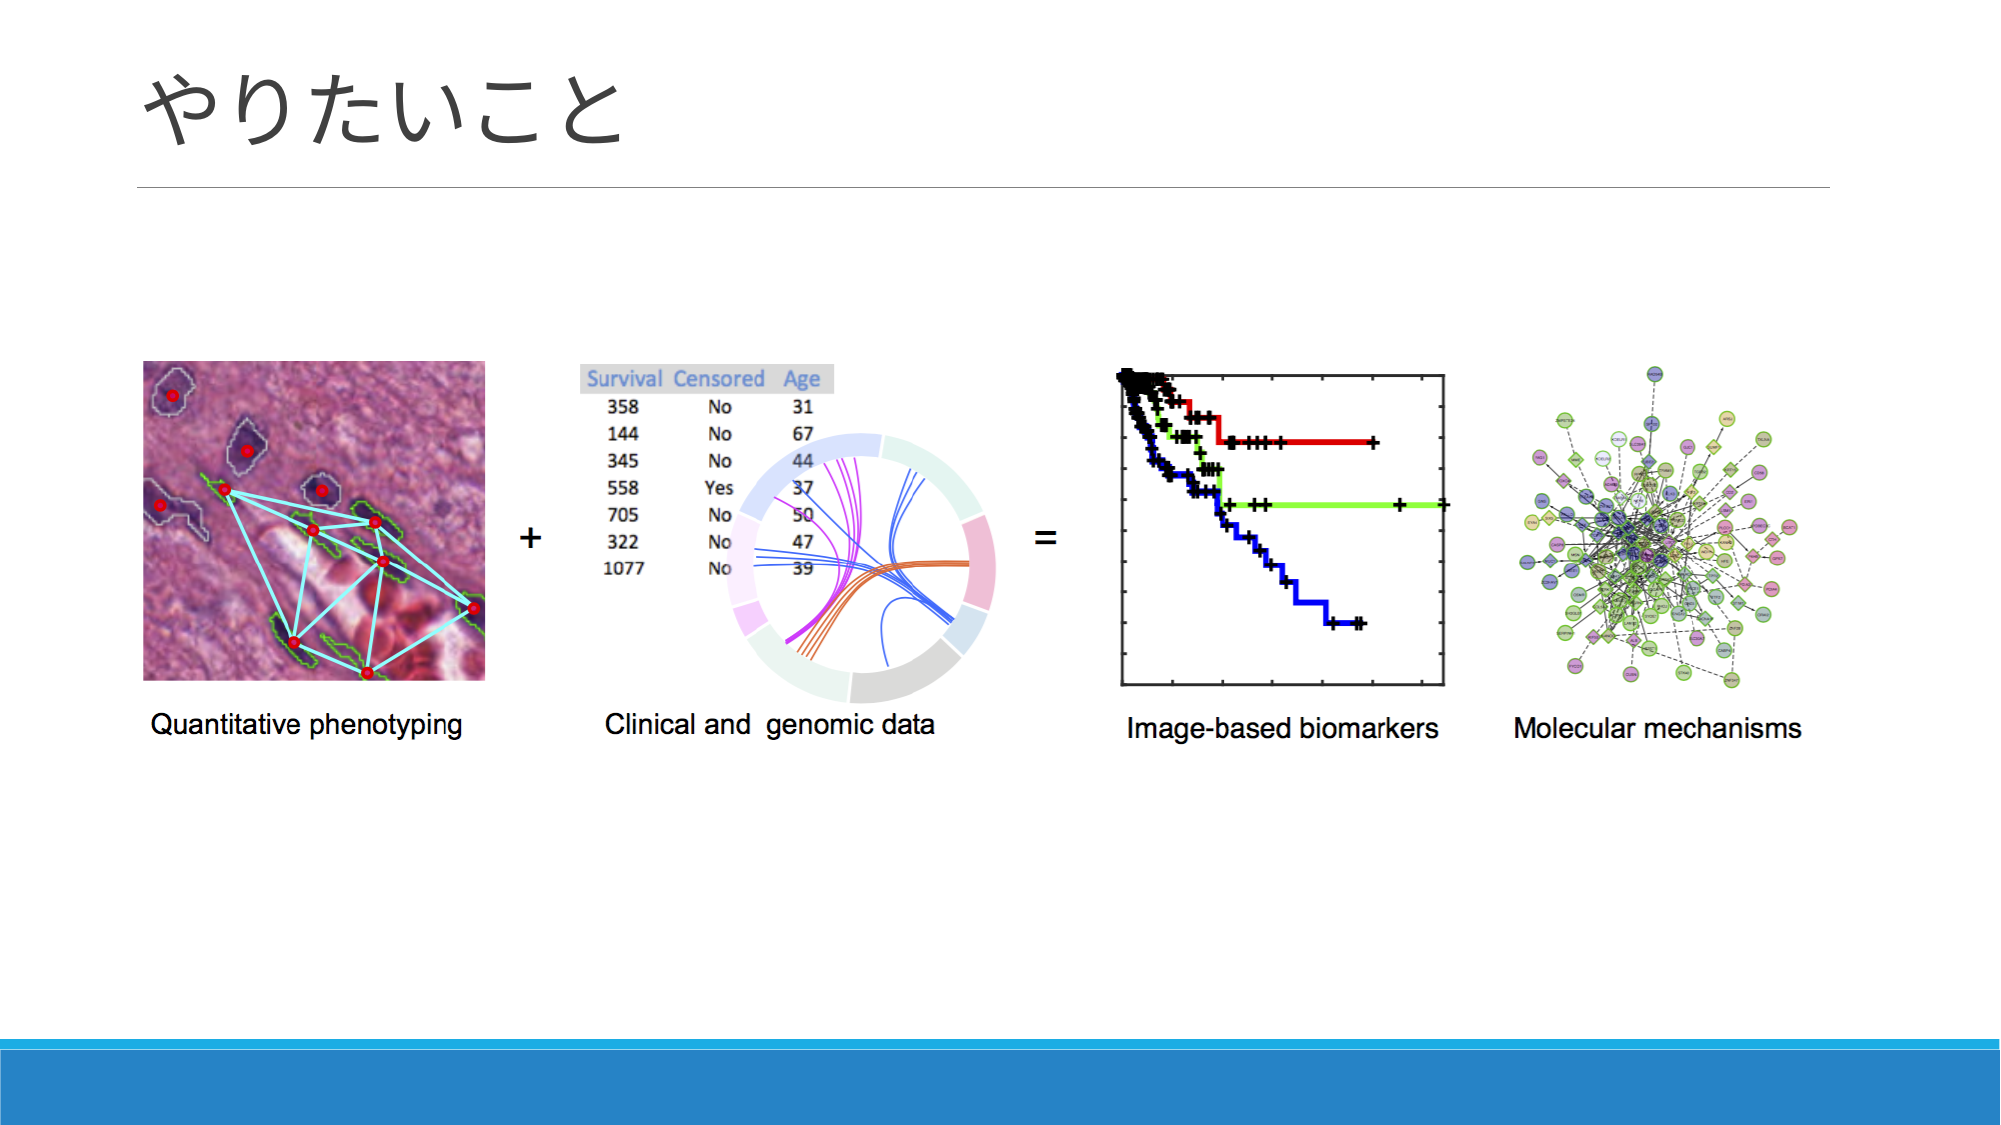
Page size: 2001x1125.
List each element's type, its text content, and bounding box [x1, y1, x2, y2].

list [131, 350, 1849, 779]
title やりたいこと [124, 46, 1840, 167]
